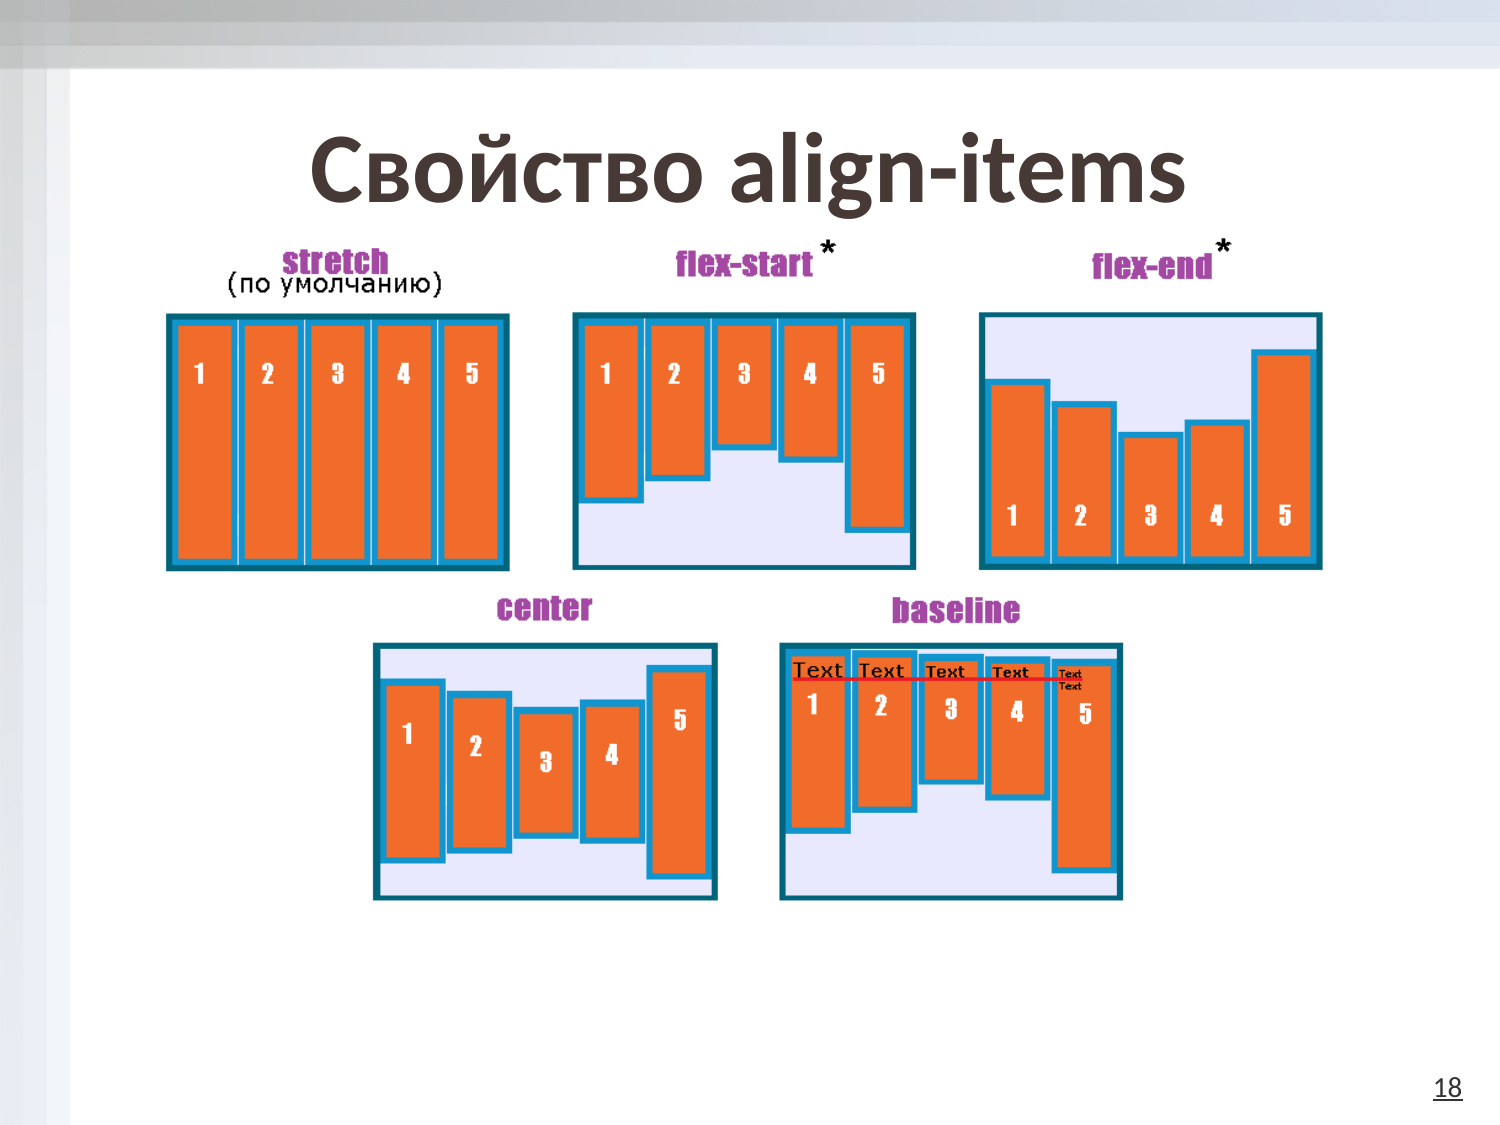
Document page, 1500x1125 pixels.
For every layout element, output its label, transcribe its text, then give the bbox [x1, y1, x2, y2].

title Свойство align-items [206, 66, 1285, 230]
picture [0, 0, 1500, 1125]
slide_number 18 [1352, 1054, 1478, 1118]
